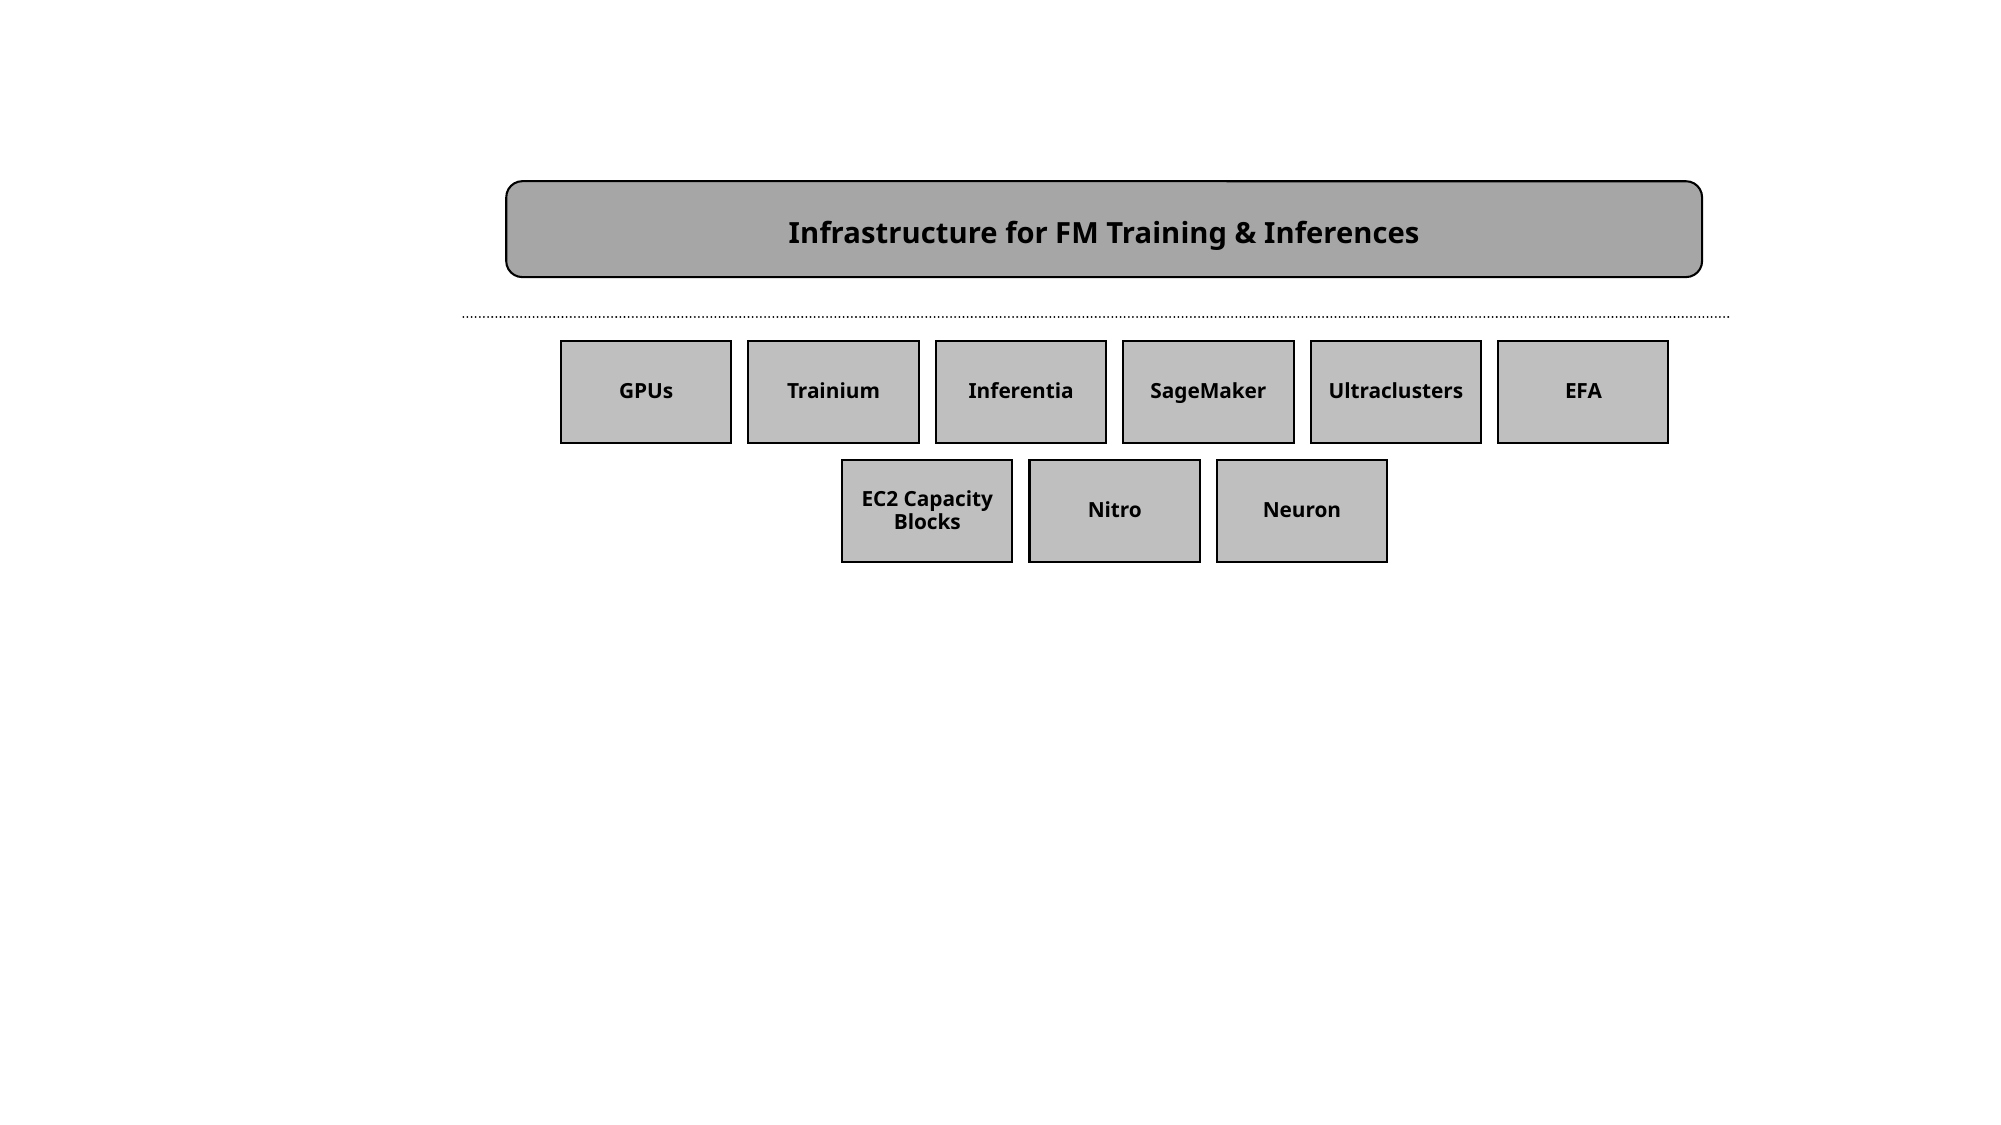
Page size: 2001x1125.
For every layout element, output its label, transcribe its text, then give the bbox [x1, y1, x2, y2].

text_box Infrastructure for FM Training & Inferences [505, 180, 1704, 279]
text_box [527, 340, 1703, 563]
